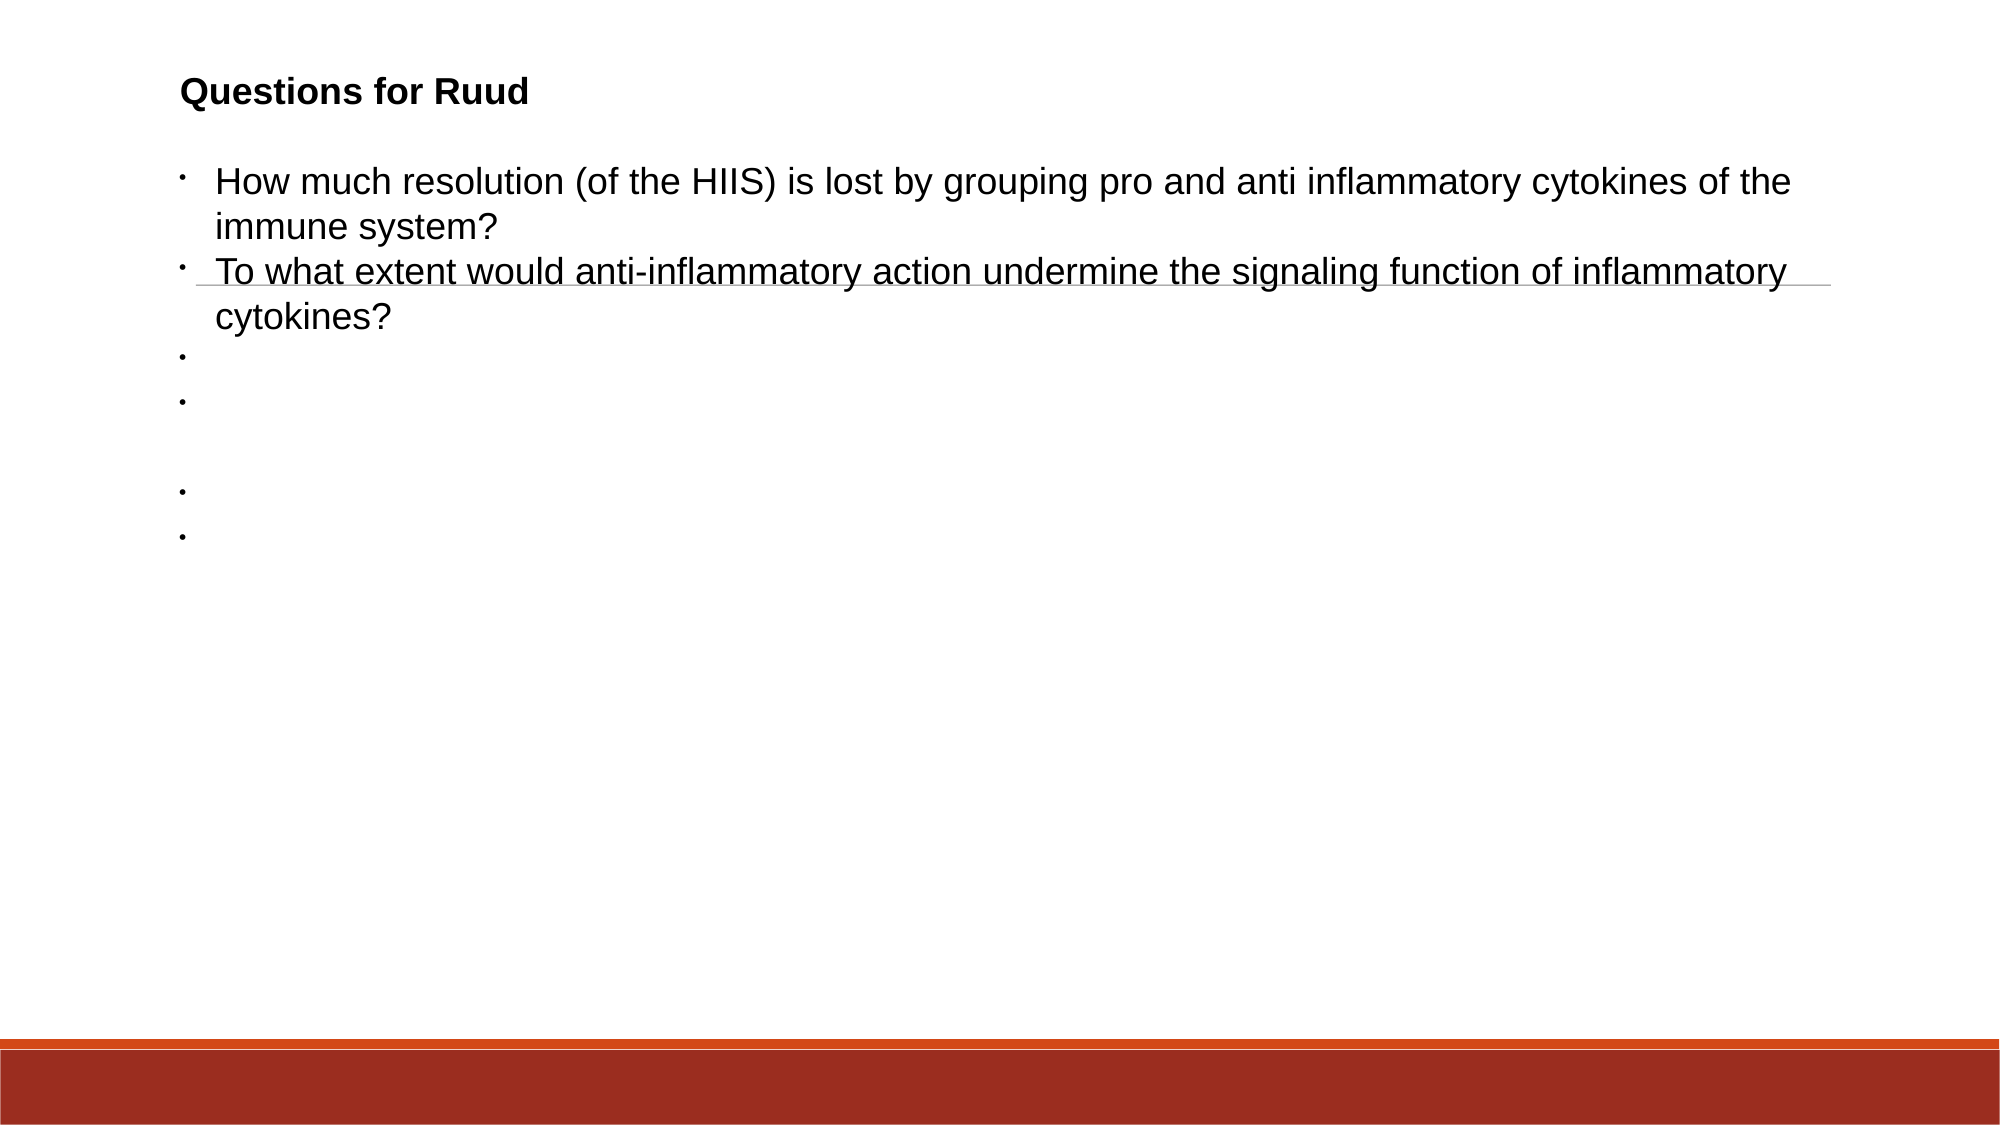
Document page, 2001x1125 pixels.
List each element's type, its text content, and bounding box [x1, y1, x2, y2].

text_box Questions for Ruud How much resolution (of the HIIS) is lost by grouping pro and anti inflammatory cytokines of the immune system? To what extent would anti-inflammatory action undermine the signaling function of inflammatory cytokines? [165, 60, 1935, 705]
